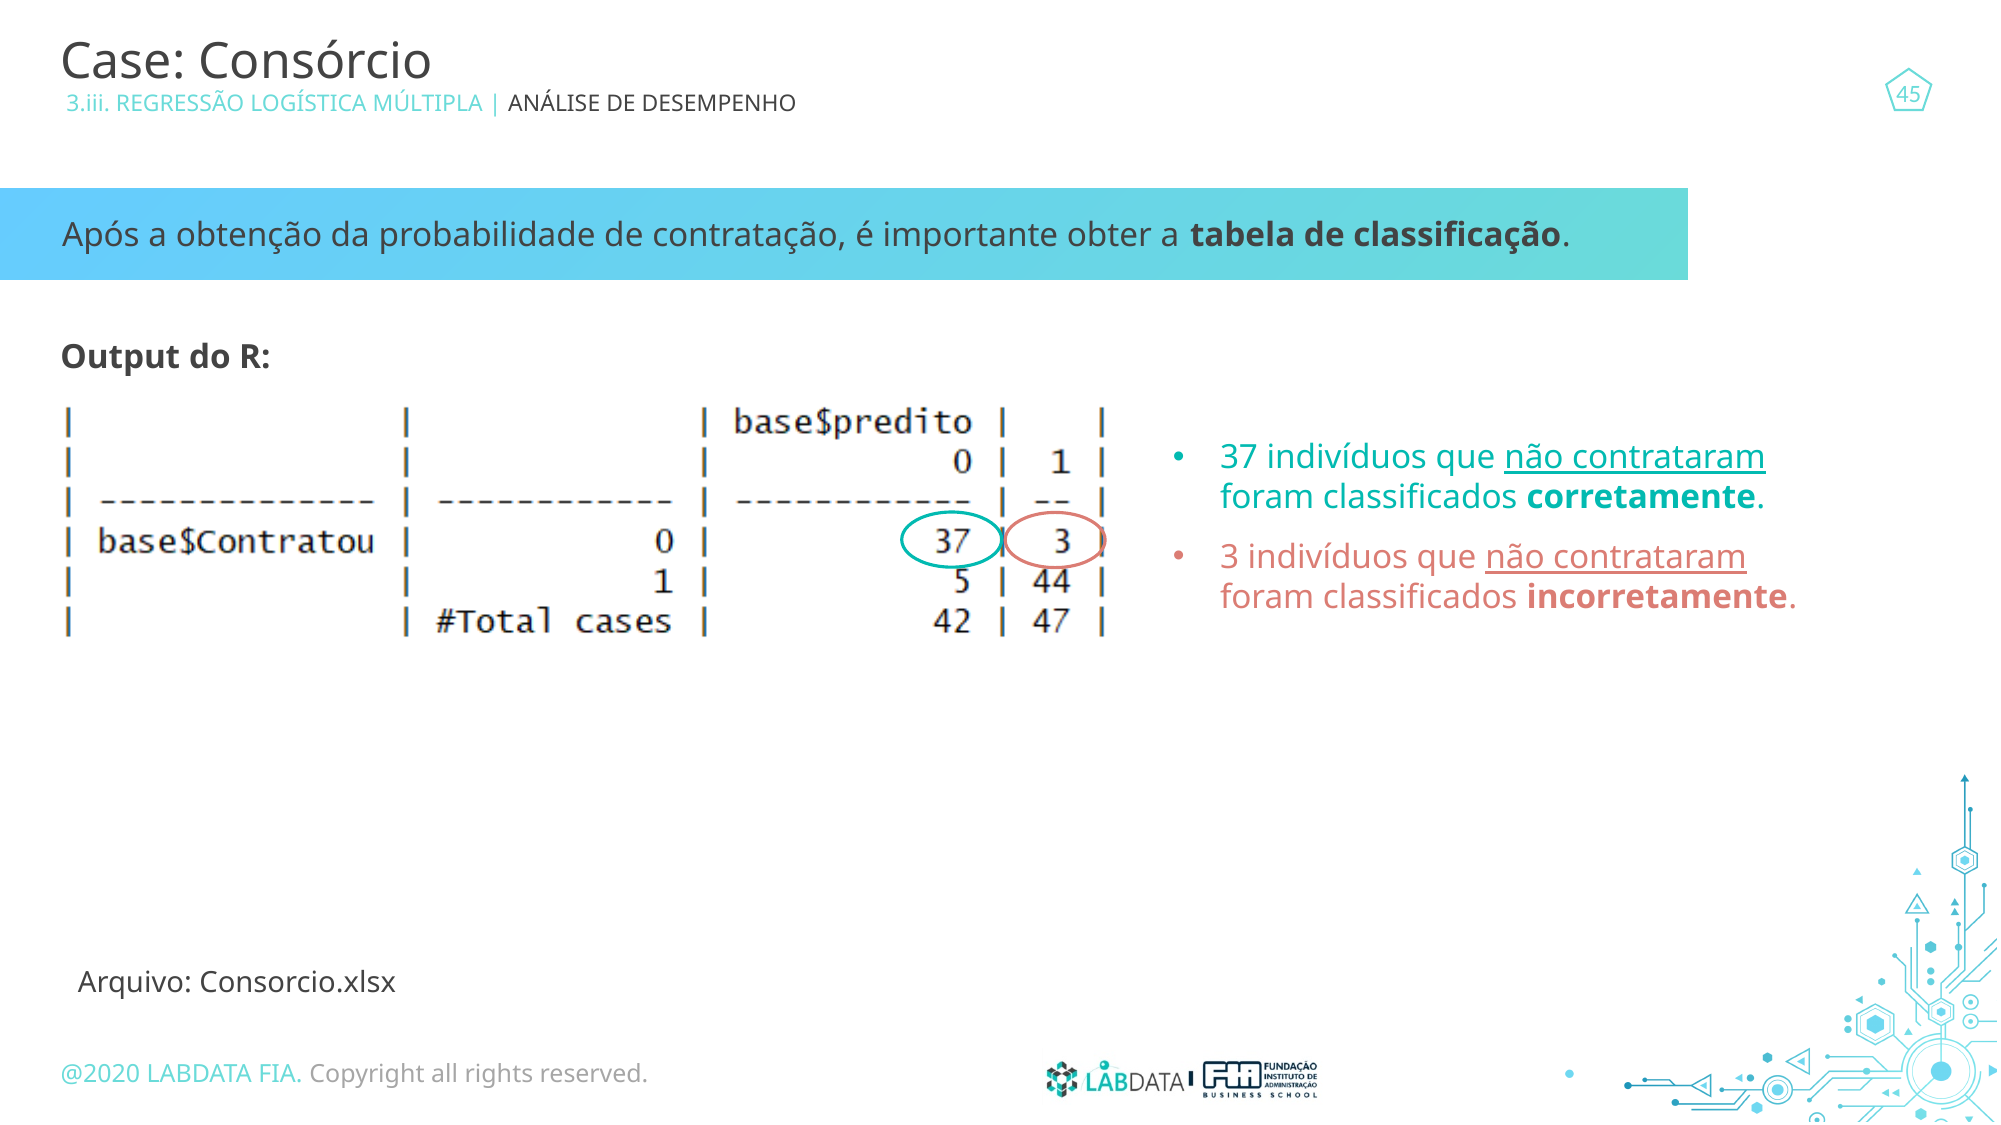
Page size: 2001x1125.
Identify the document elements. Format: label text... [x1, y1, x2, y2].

text_box 37 indivíduos que não contrataram foram classificados corretamente. 3 indivíduos que não contrataram foram classificados incorretamente. [1158, 428, 1863, 623]
text_box Após a obtenção da probabilidade de contratação, é importante obter a tabela de classificação. [47, 206, 1676, 261]
text_box [0, 188, 1689, 281]
text_box Output do R: [45, 327, 362, 362]
slide_number @2020 LABDATA FIA. Copyright all rights reserved. [45, 1042, 721, 1103]
picture [33, 362, 1138, 644]
text_box Arquivo: Consorcio.xlsx [63, 956, 1565, 1006]
text_box [1884, 67, 1933, 112]
text_box 45 [1876, 62, 1942, 123]
picture [1565, 774, 1997, 1122]
picture [1042, 1048, 1323, 1105]
text_box Case: Consórcio 3.iii. REGRESSÃO LOGÍSTICA MÚLTIPLA | ANÁLISE DE DESEMPENHO [45, 13, 1846, 131]
